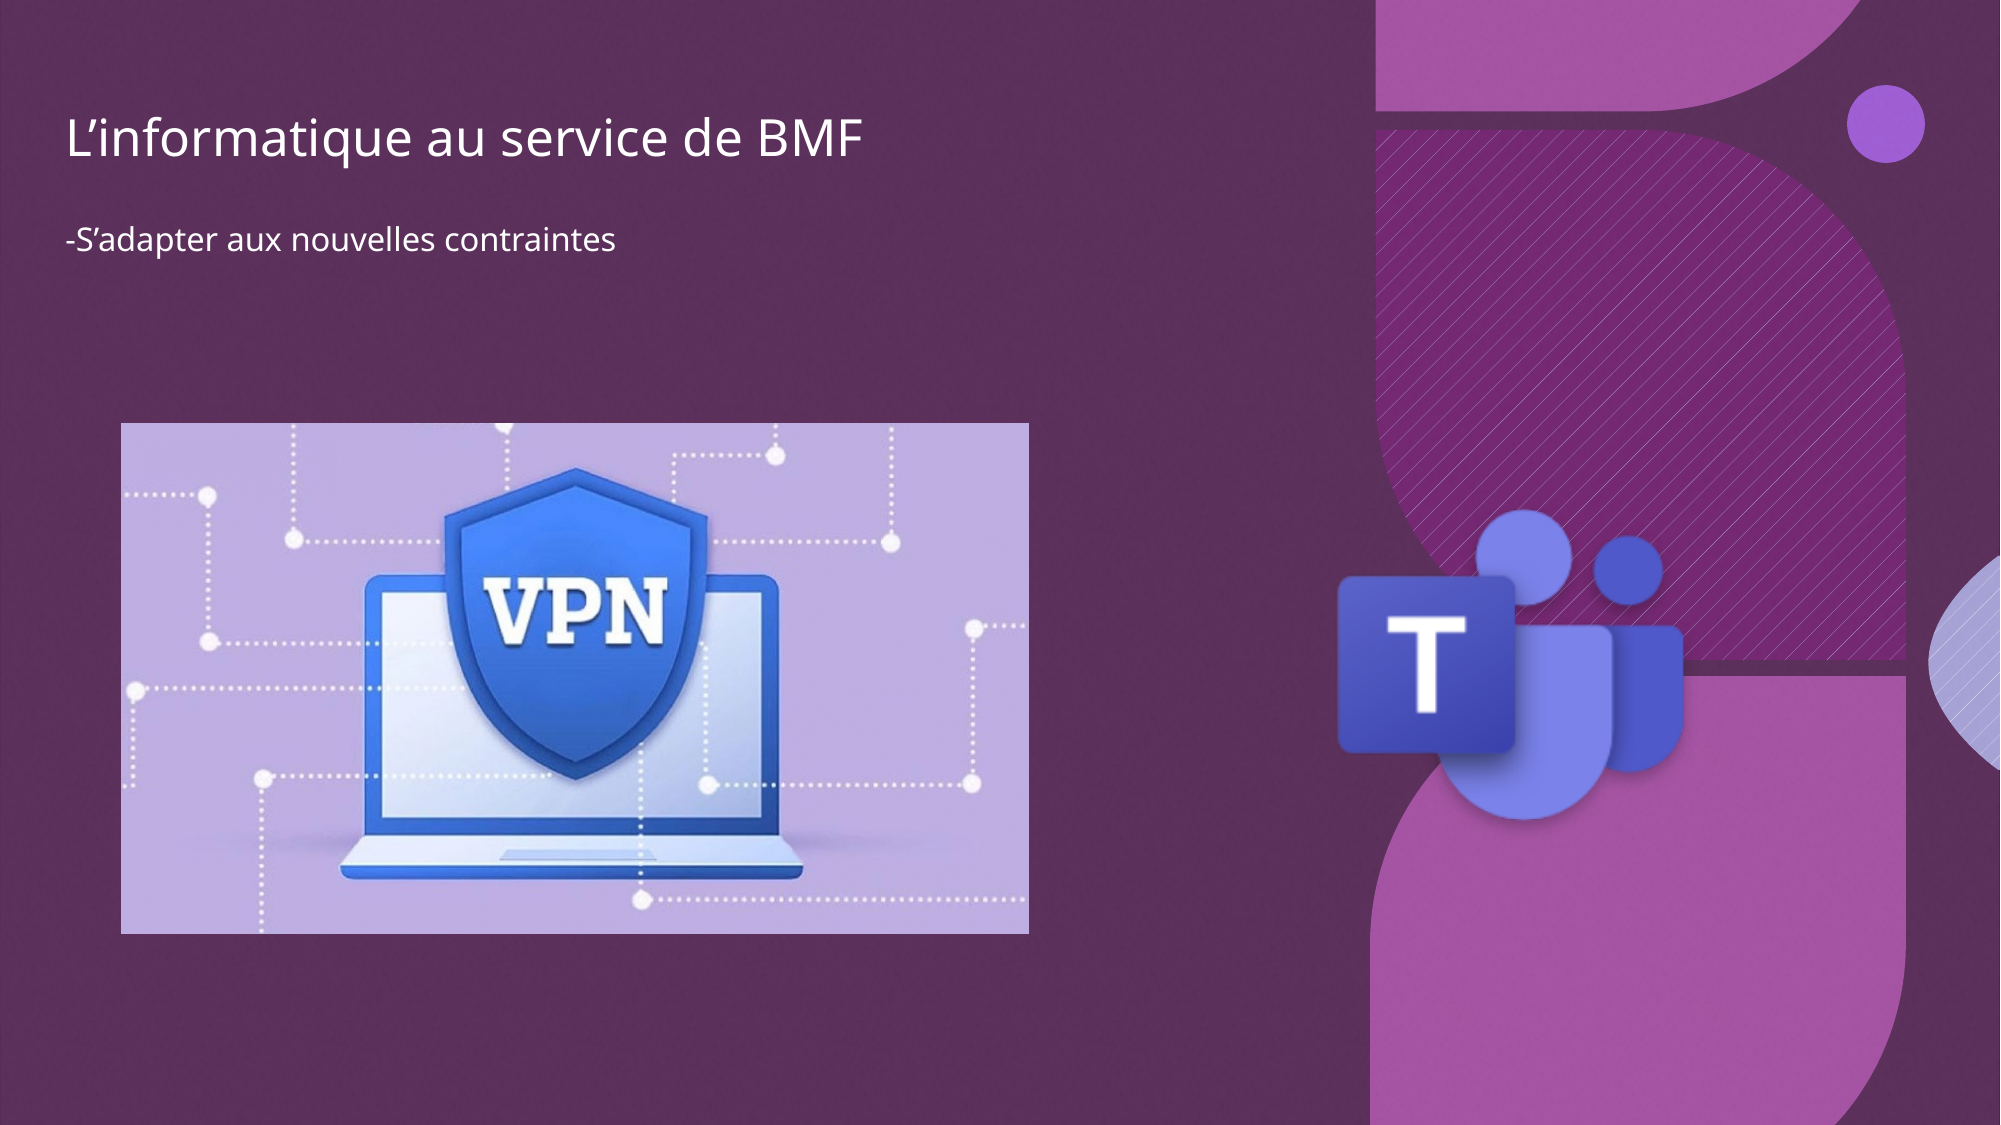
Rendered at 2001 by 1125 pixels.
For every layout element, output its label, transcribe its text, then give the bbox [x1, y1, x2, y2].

title L’informatique au service de BMF -S’adapter aux nouvelles contraintes [50, 48, 1410, 266]
picture [1098, 248, 1933, 1082]
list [121, 423, 1029, 934]
